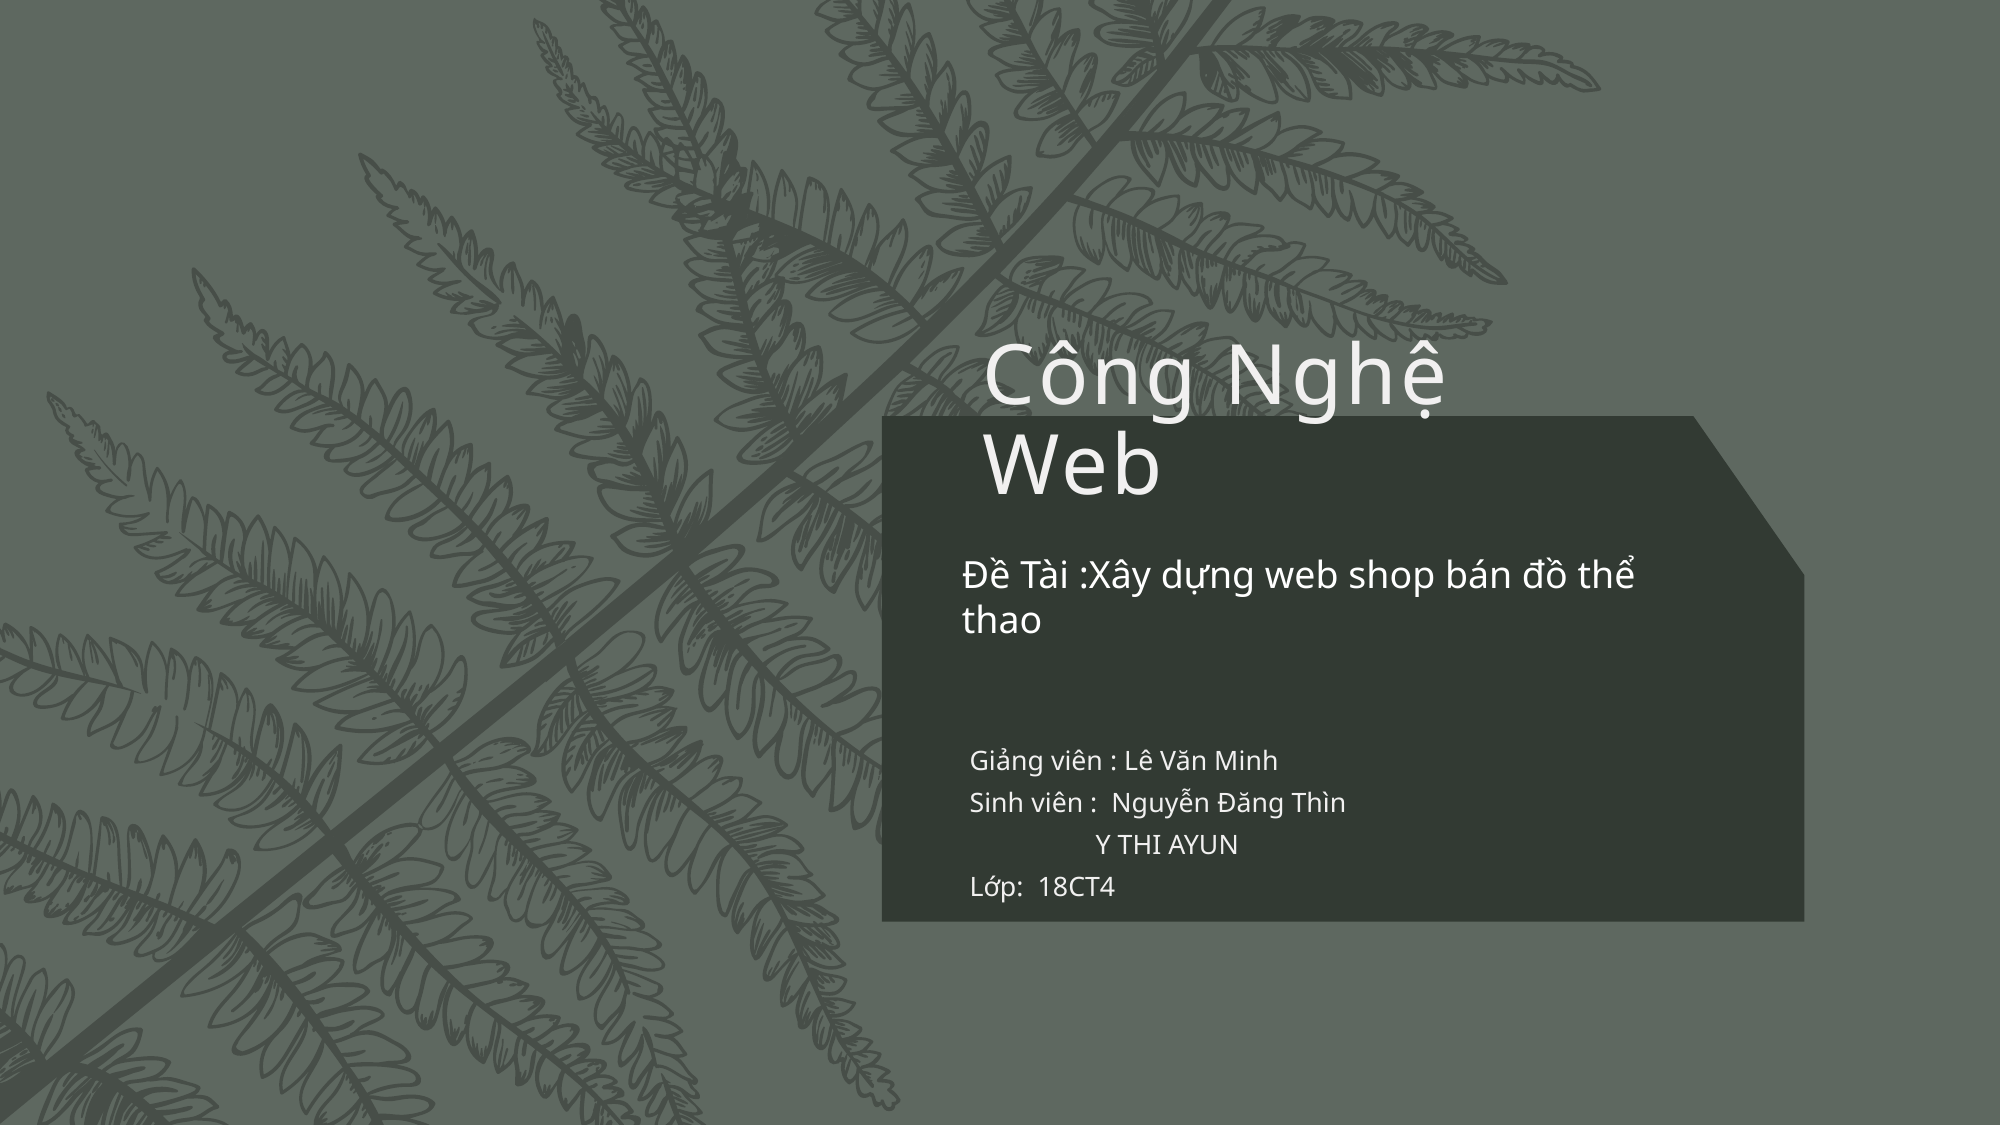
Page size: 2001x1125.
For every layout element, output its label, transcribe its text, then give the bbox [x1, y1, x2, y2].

title Công Nghệ Web [967, 297, 1663, 521]
text_box Đề Tài :Xây dựng web shop bán đồ thể thao [947, 544, 1683, 649]
subtitle Giảng viên : Lê Văn Minh Sinh viên : Nguyễn Đăng Thìn Y THI AYUN Lớp: 18CT4 [954, 740, 1778, 911]
